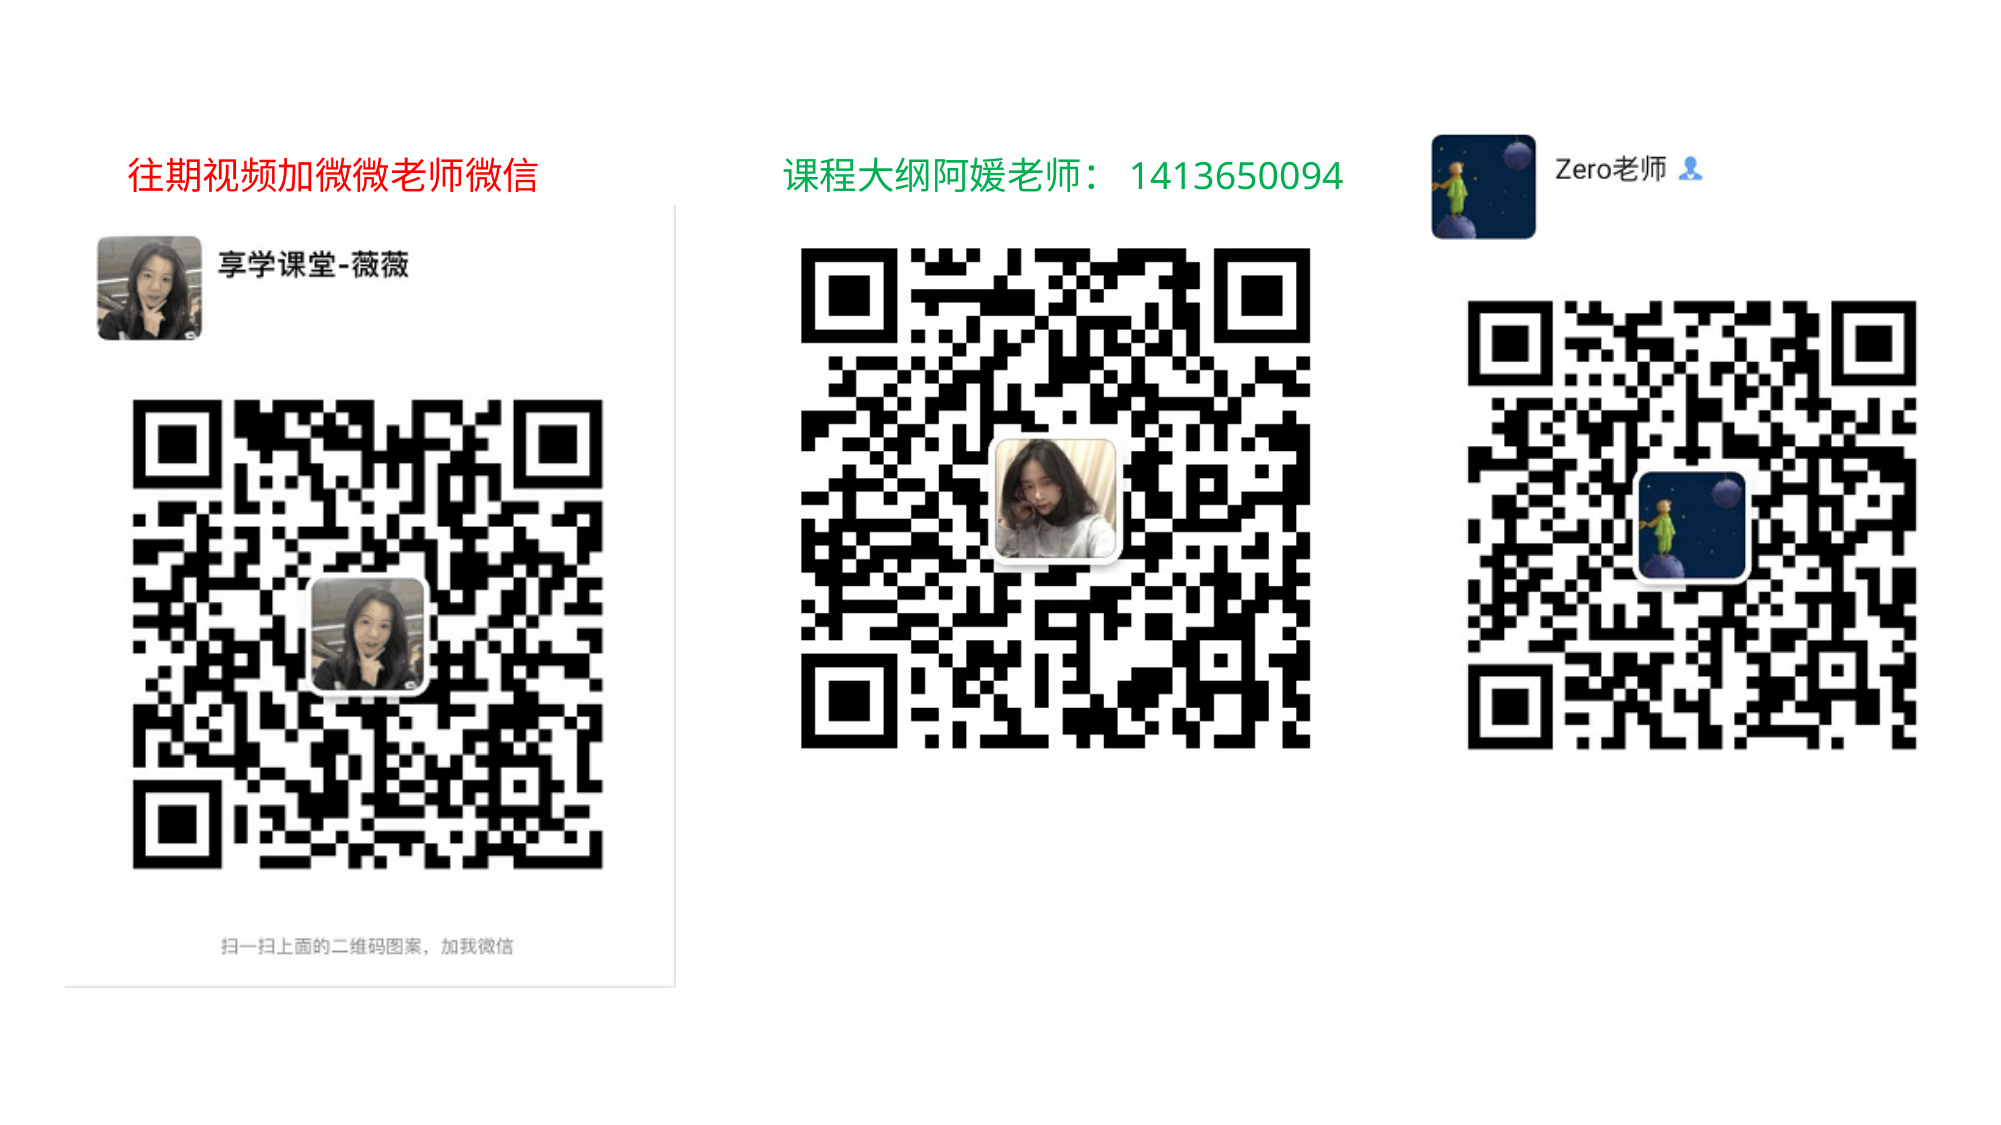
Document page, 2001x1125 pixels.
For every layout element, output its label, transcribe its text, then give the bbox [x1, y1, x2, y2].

picture [65, 205, 676, 988]
picture [1430, 132, 1935, 769]
text_box 课程大纲阿媛老师：1413650094 [767, 145, 1430, 205]
picture [767, 205, 1357, 797]
text_box 往期视频加微微老师微信 [113, 145, 724, 205]
